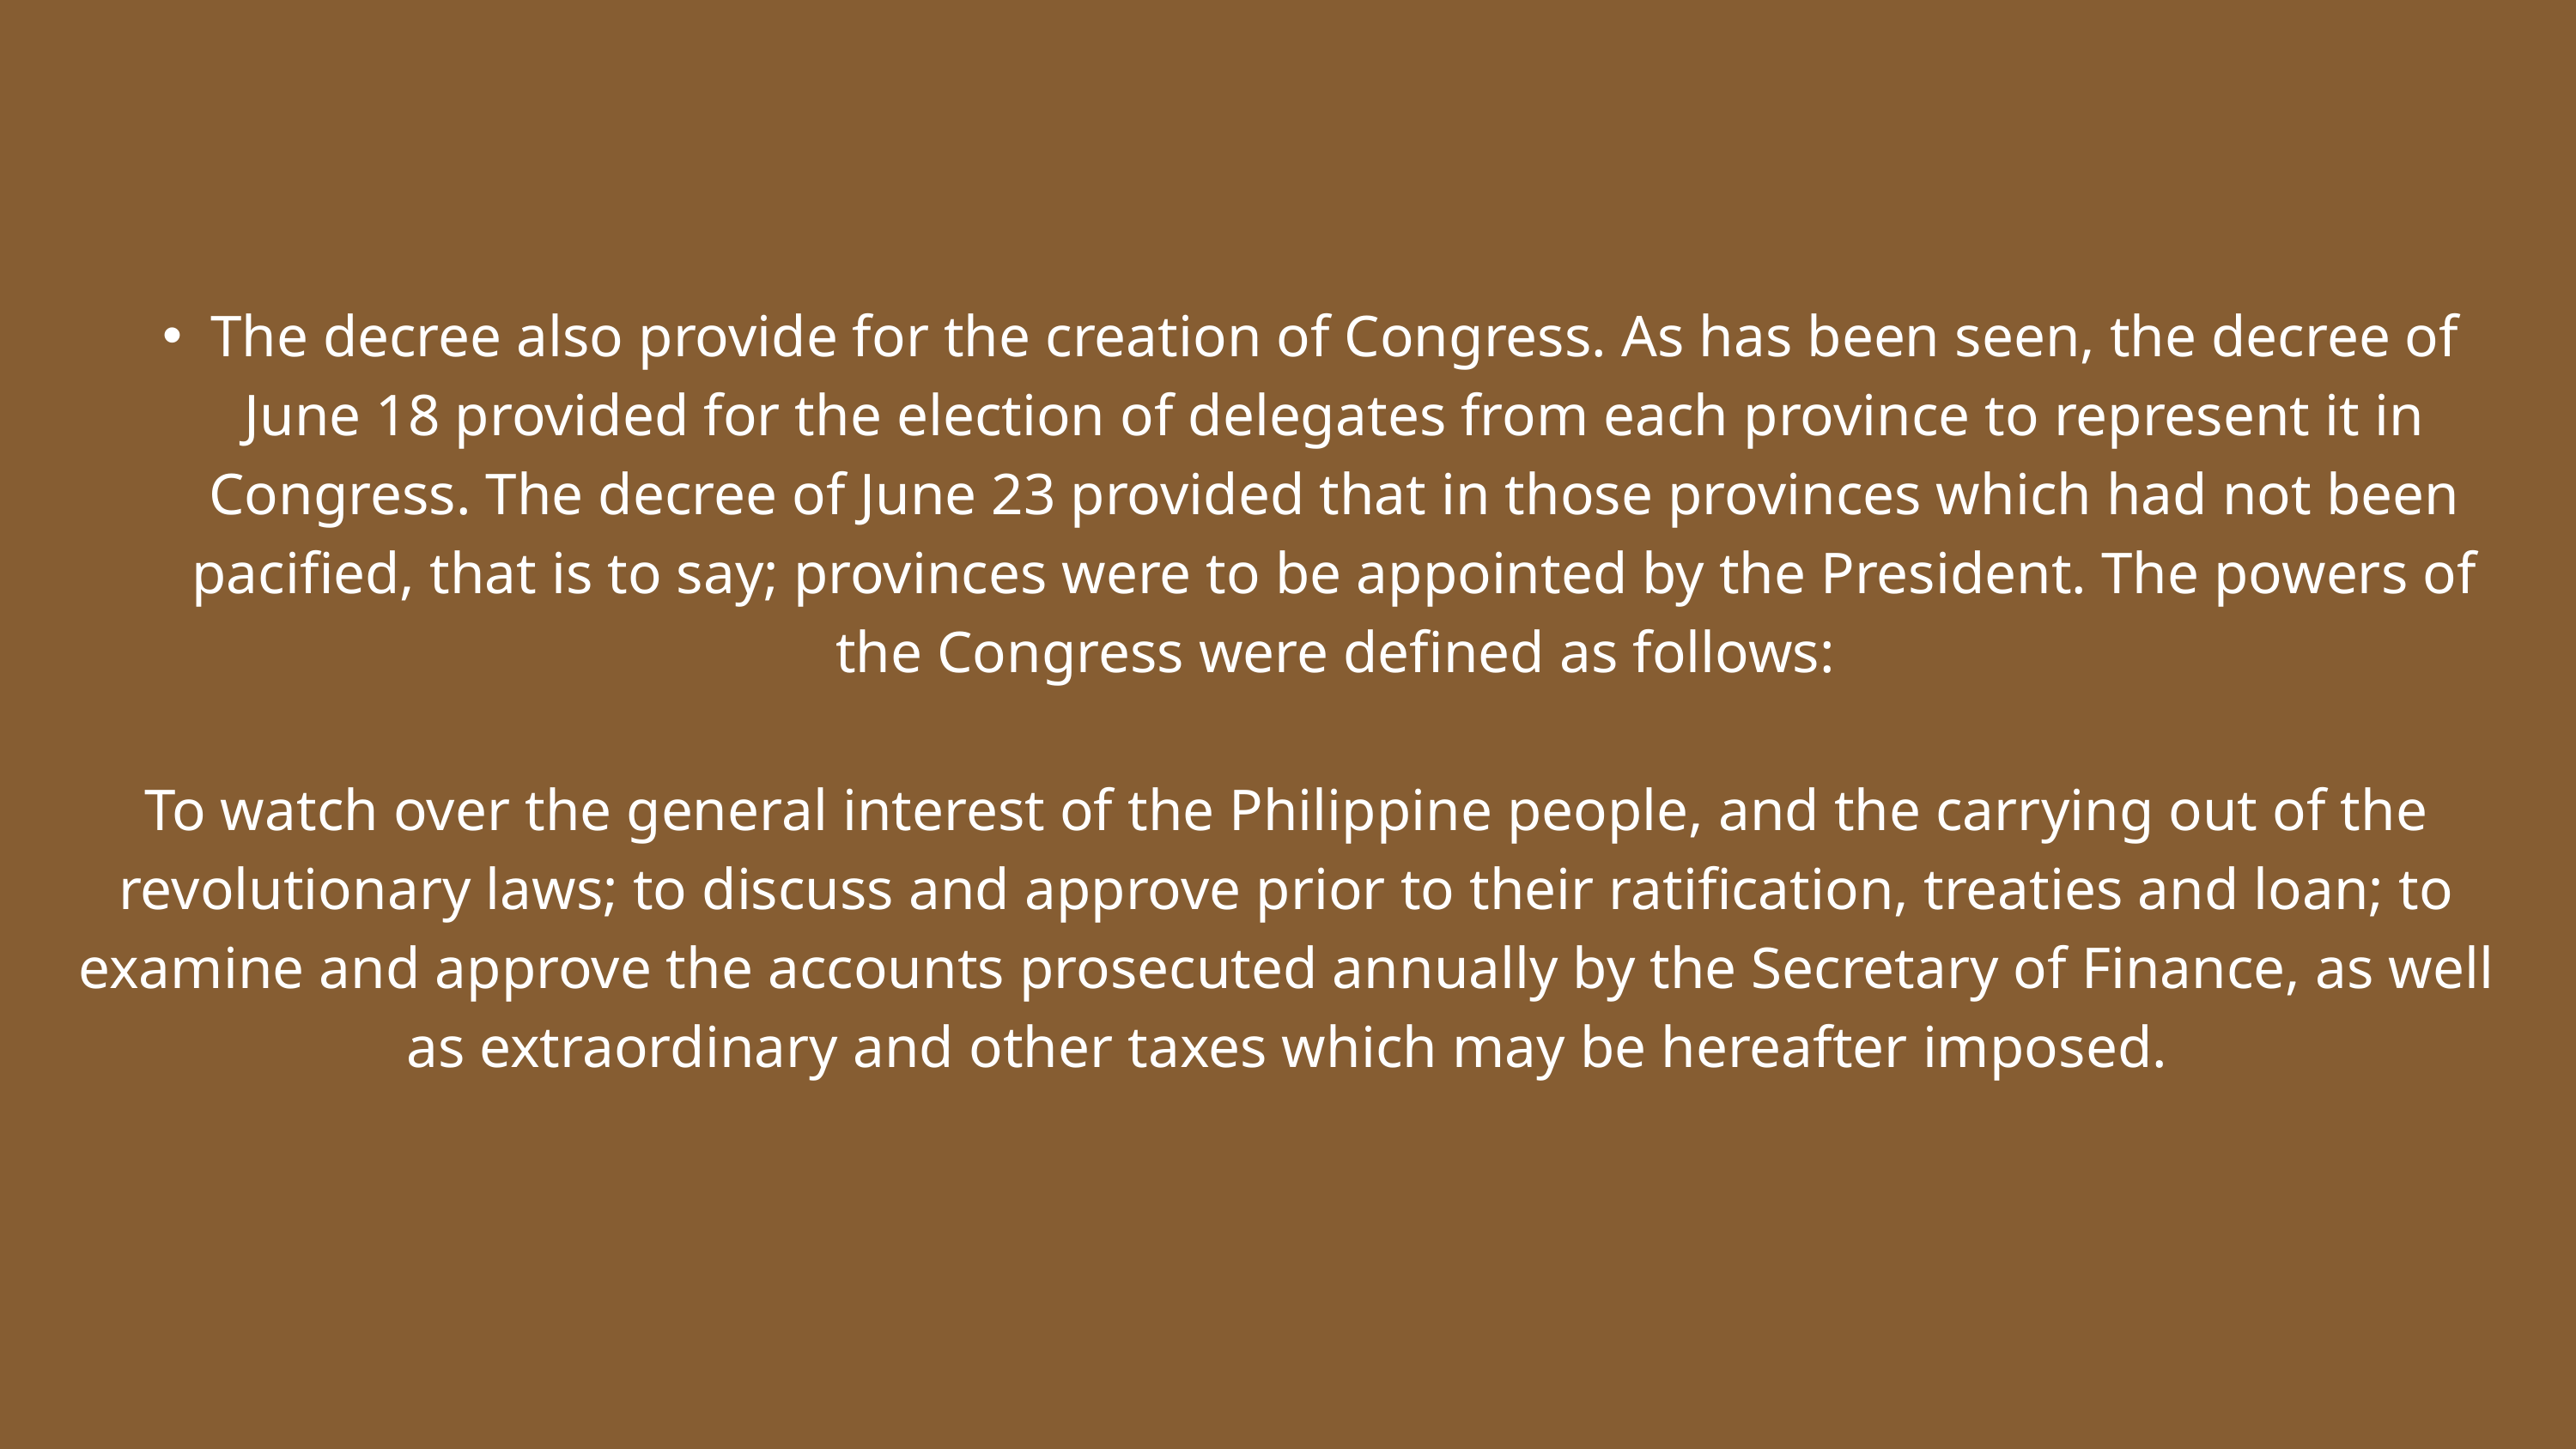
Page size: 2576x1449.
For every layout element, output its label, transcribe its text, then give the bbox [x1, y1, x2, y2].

text_box The decree also provide for the creation of Congress. As has been seen, the decree of June 18 provided for the election of delegates from each province to represent it in Congress. The decree of June 23 provided that in those provinces which had not been pacified, that is to say; provinces were to be appointed by the President. The powers of the Congress were defined as follows: To watch over the general interest of the Philippine people, and the carrying out of the revolutionary laws; to discuss and approve prior to their ratification, treaties and loan; to examine and approve the accounts prosecuted annually by the Secretary of Finance, as well as extraordinary and other taxes which may be hereafter imposed. [72, 288, 2504, 1158]
